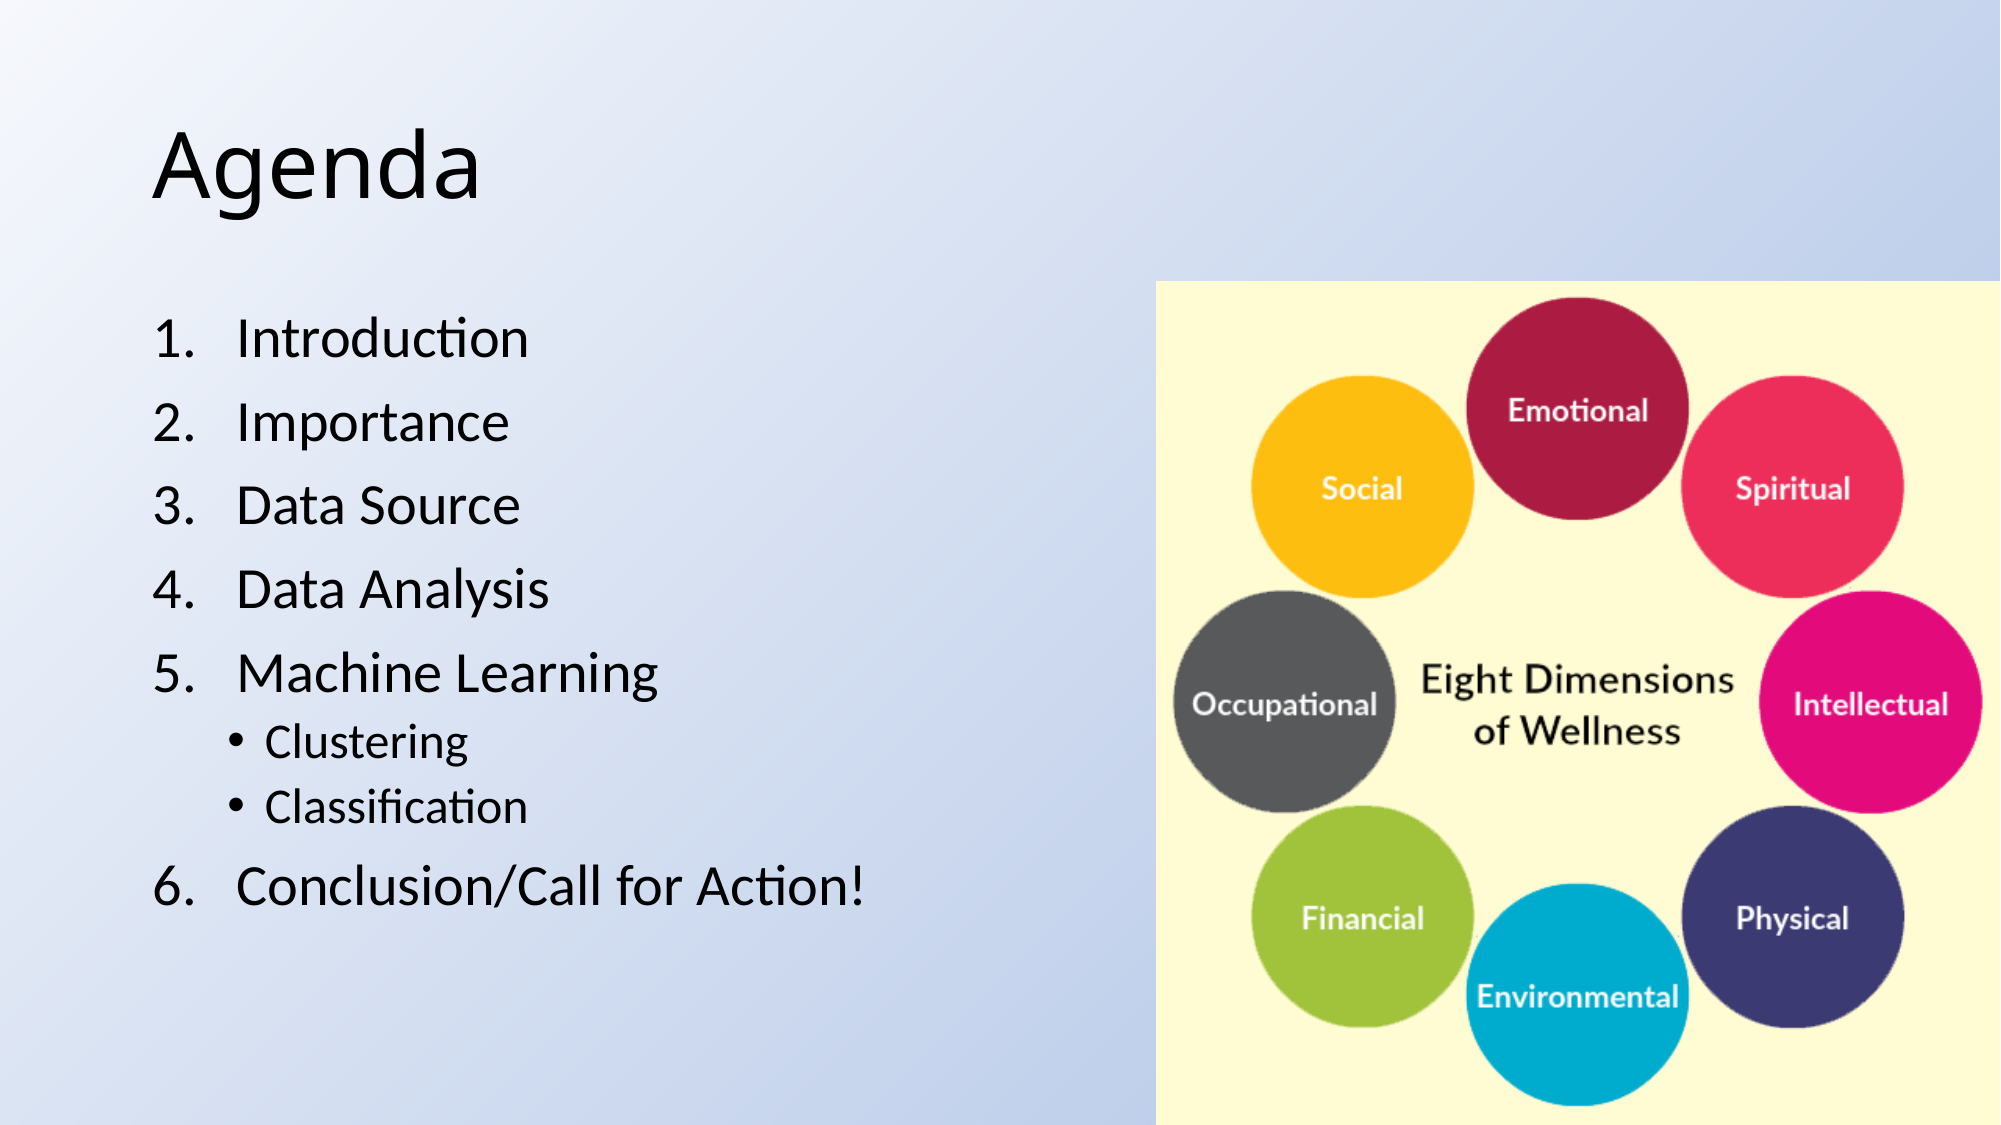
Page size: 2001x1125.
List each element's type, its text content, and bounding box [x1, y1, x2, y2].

picture [1156, 281, 2000, 1125]
title Agenda [137, 59, 1863, 278]
list Introduction Importance Data Source Data Analysis Machine Learning Clustering Classification Conclusion/Call for Action! [137, 299, 1156, 1014]
